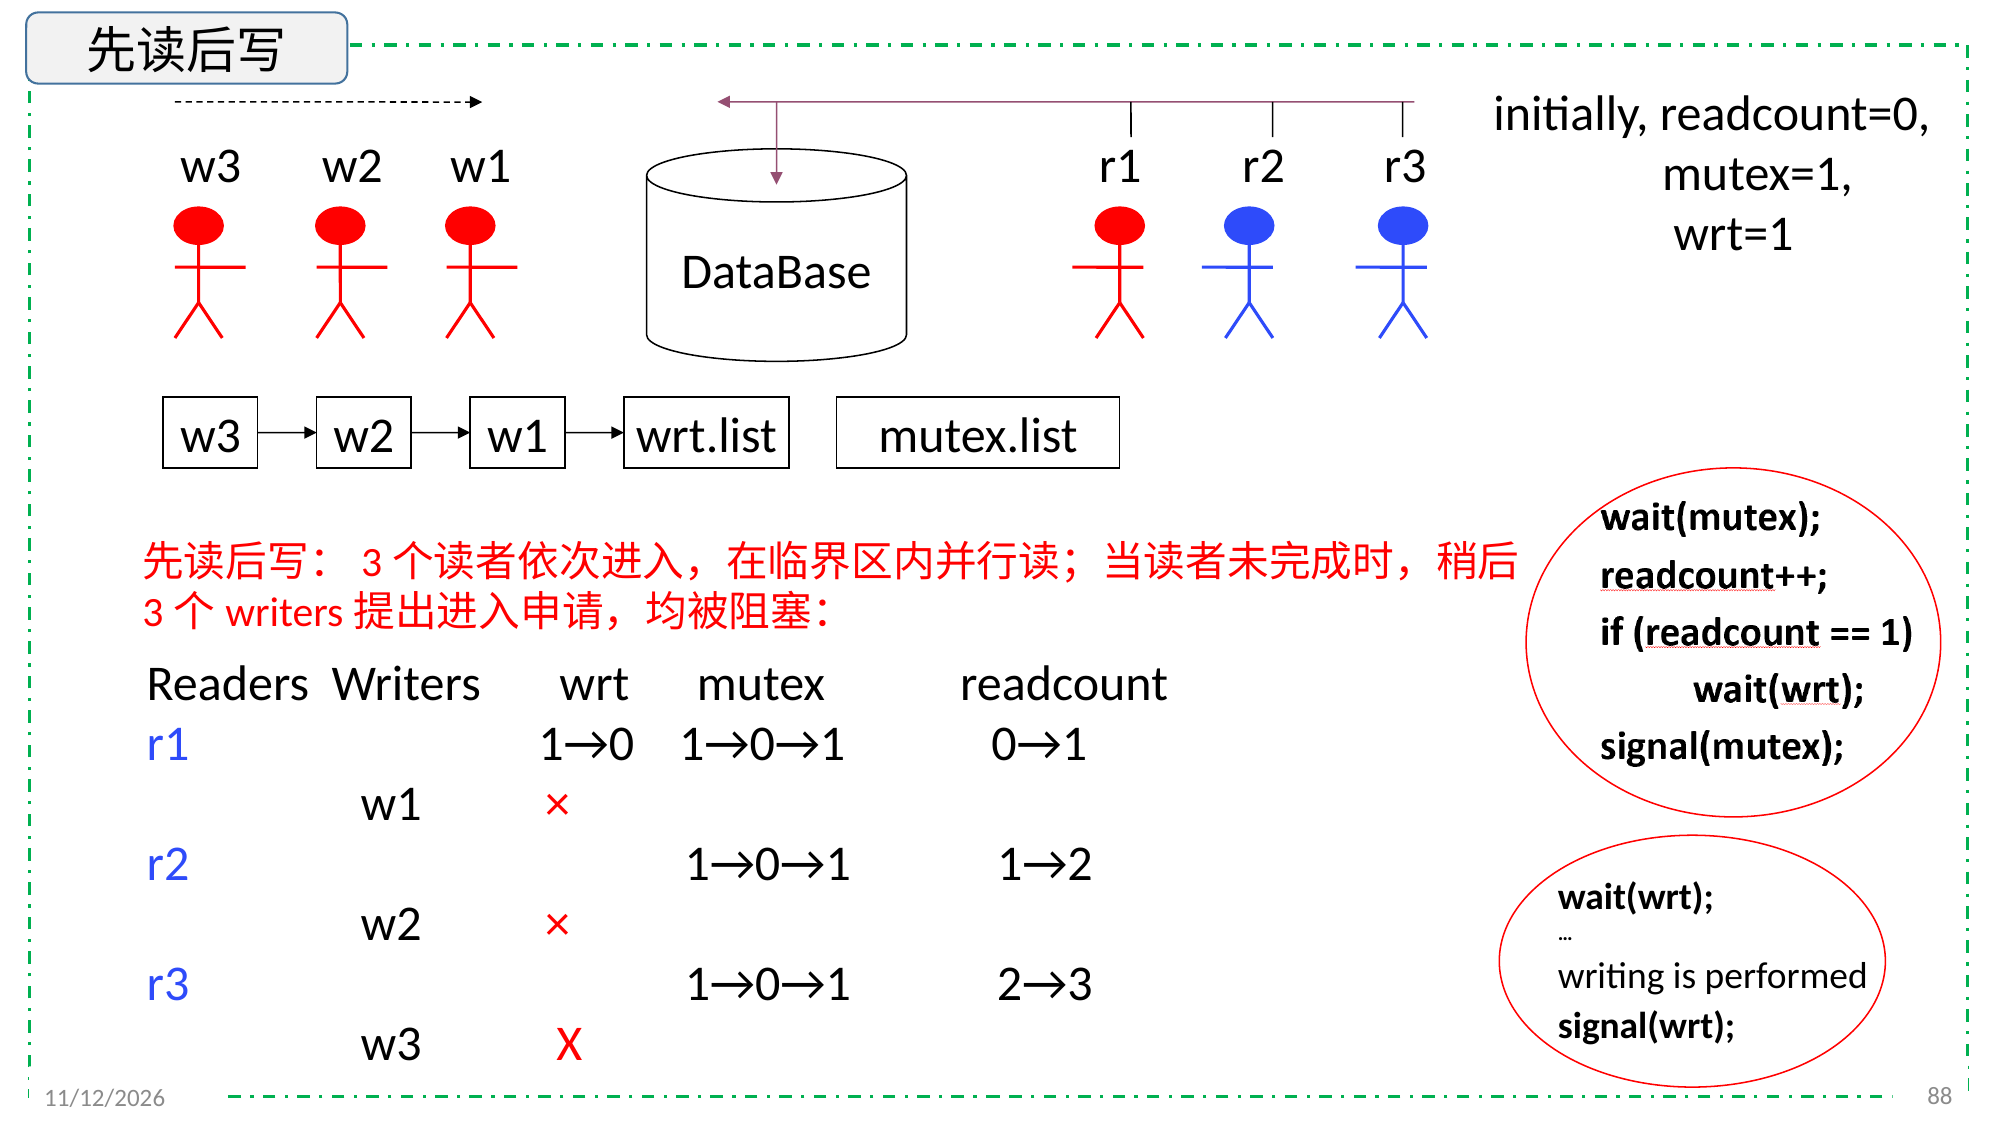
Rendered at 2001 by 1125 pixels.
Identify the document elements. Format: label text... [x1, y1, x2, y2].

text_box w3 [163, 397, 258, 469]
text_box initially, readcount=0, mutex=1, wrt=1 [1478, 72, 1957, 268]
text_box [1499, 835, 1886, 1088]
text_box w3 [165, 125, 257, 200]
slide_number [29, 1066, 227, 1125]
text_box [1201, 207, 1273, 338]
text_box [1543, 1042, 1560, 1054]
text_box w1 [470, 397, 565, 469]
text_box [464, 95, 483, 109]
text_box 先读后写 [25, 11, 349, 85]
text_box Readers Writers wrt mutex readcount r1 1→0 1→0→1 0→1 w1 × r2 1→0→1 1→2 w2 × r3 1→0→1 2→3 w3 X [131, 642, 1195, 1078]
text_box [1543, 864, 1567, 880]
text_box w1 [435, 125, 527, 200]
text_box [1072, 207, 1144, 338]
text_box [1526, 550, 1557, 735]
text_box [446, 207, 518, 338]
text_box [258, 426, 317, 439]
text_box [717, 95, 776, 109]
text_box mutex.list [836, 397, 1120, 468]
text_box wrt.list [623, 397, 790, 468]
text_box DataBase [646, 148, 907, 362]
text_box wait(wrt); … writing is performed signal(wrt); [1825, 981, 1884, 1054]
text_box w2 [307, 125, 398, 200]
text_box [412, 426, 471, 439]
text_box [316, 207, 388, 338]
text_box [770, 101, 783, 185]
text_box r1 [1083, 125, 1157, 200]
text_box [565, 426, 624, 439]
slide_number 88 [1892, 1065, 1968, 1125]
text_box w2 [316, 397, 412, 469]
text_box [1643, 467, 1823, 485]
picture [1557, 485, 1941, 796]
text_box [1355, 207, 1427, 338]
text_box r2 [1227, 125, 1300, 200]
text_box 先读后写：3个读者依次进入，在临界区内并行读；当读者未完成时，稍后3个writers提出进入申请，均被阻塞： [127, 527, 1546, 642]
text_box r3 [1369, 125, 1442, 200]
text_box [174, 207, 246, 338]
text_box [1635, 796, 1832, 817]
text_box wait(wrt); … writing is performed signal(wrt); [1818, 864, 1884, 941]
